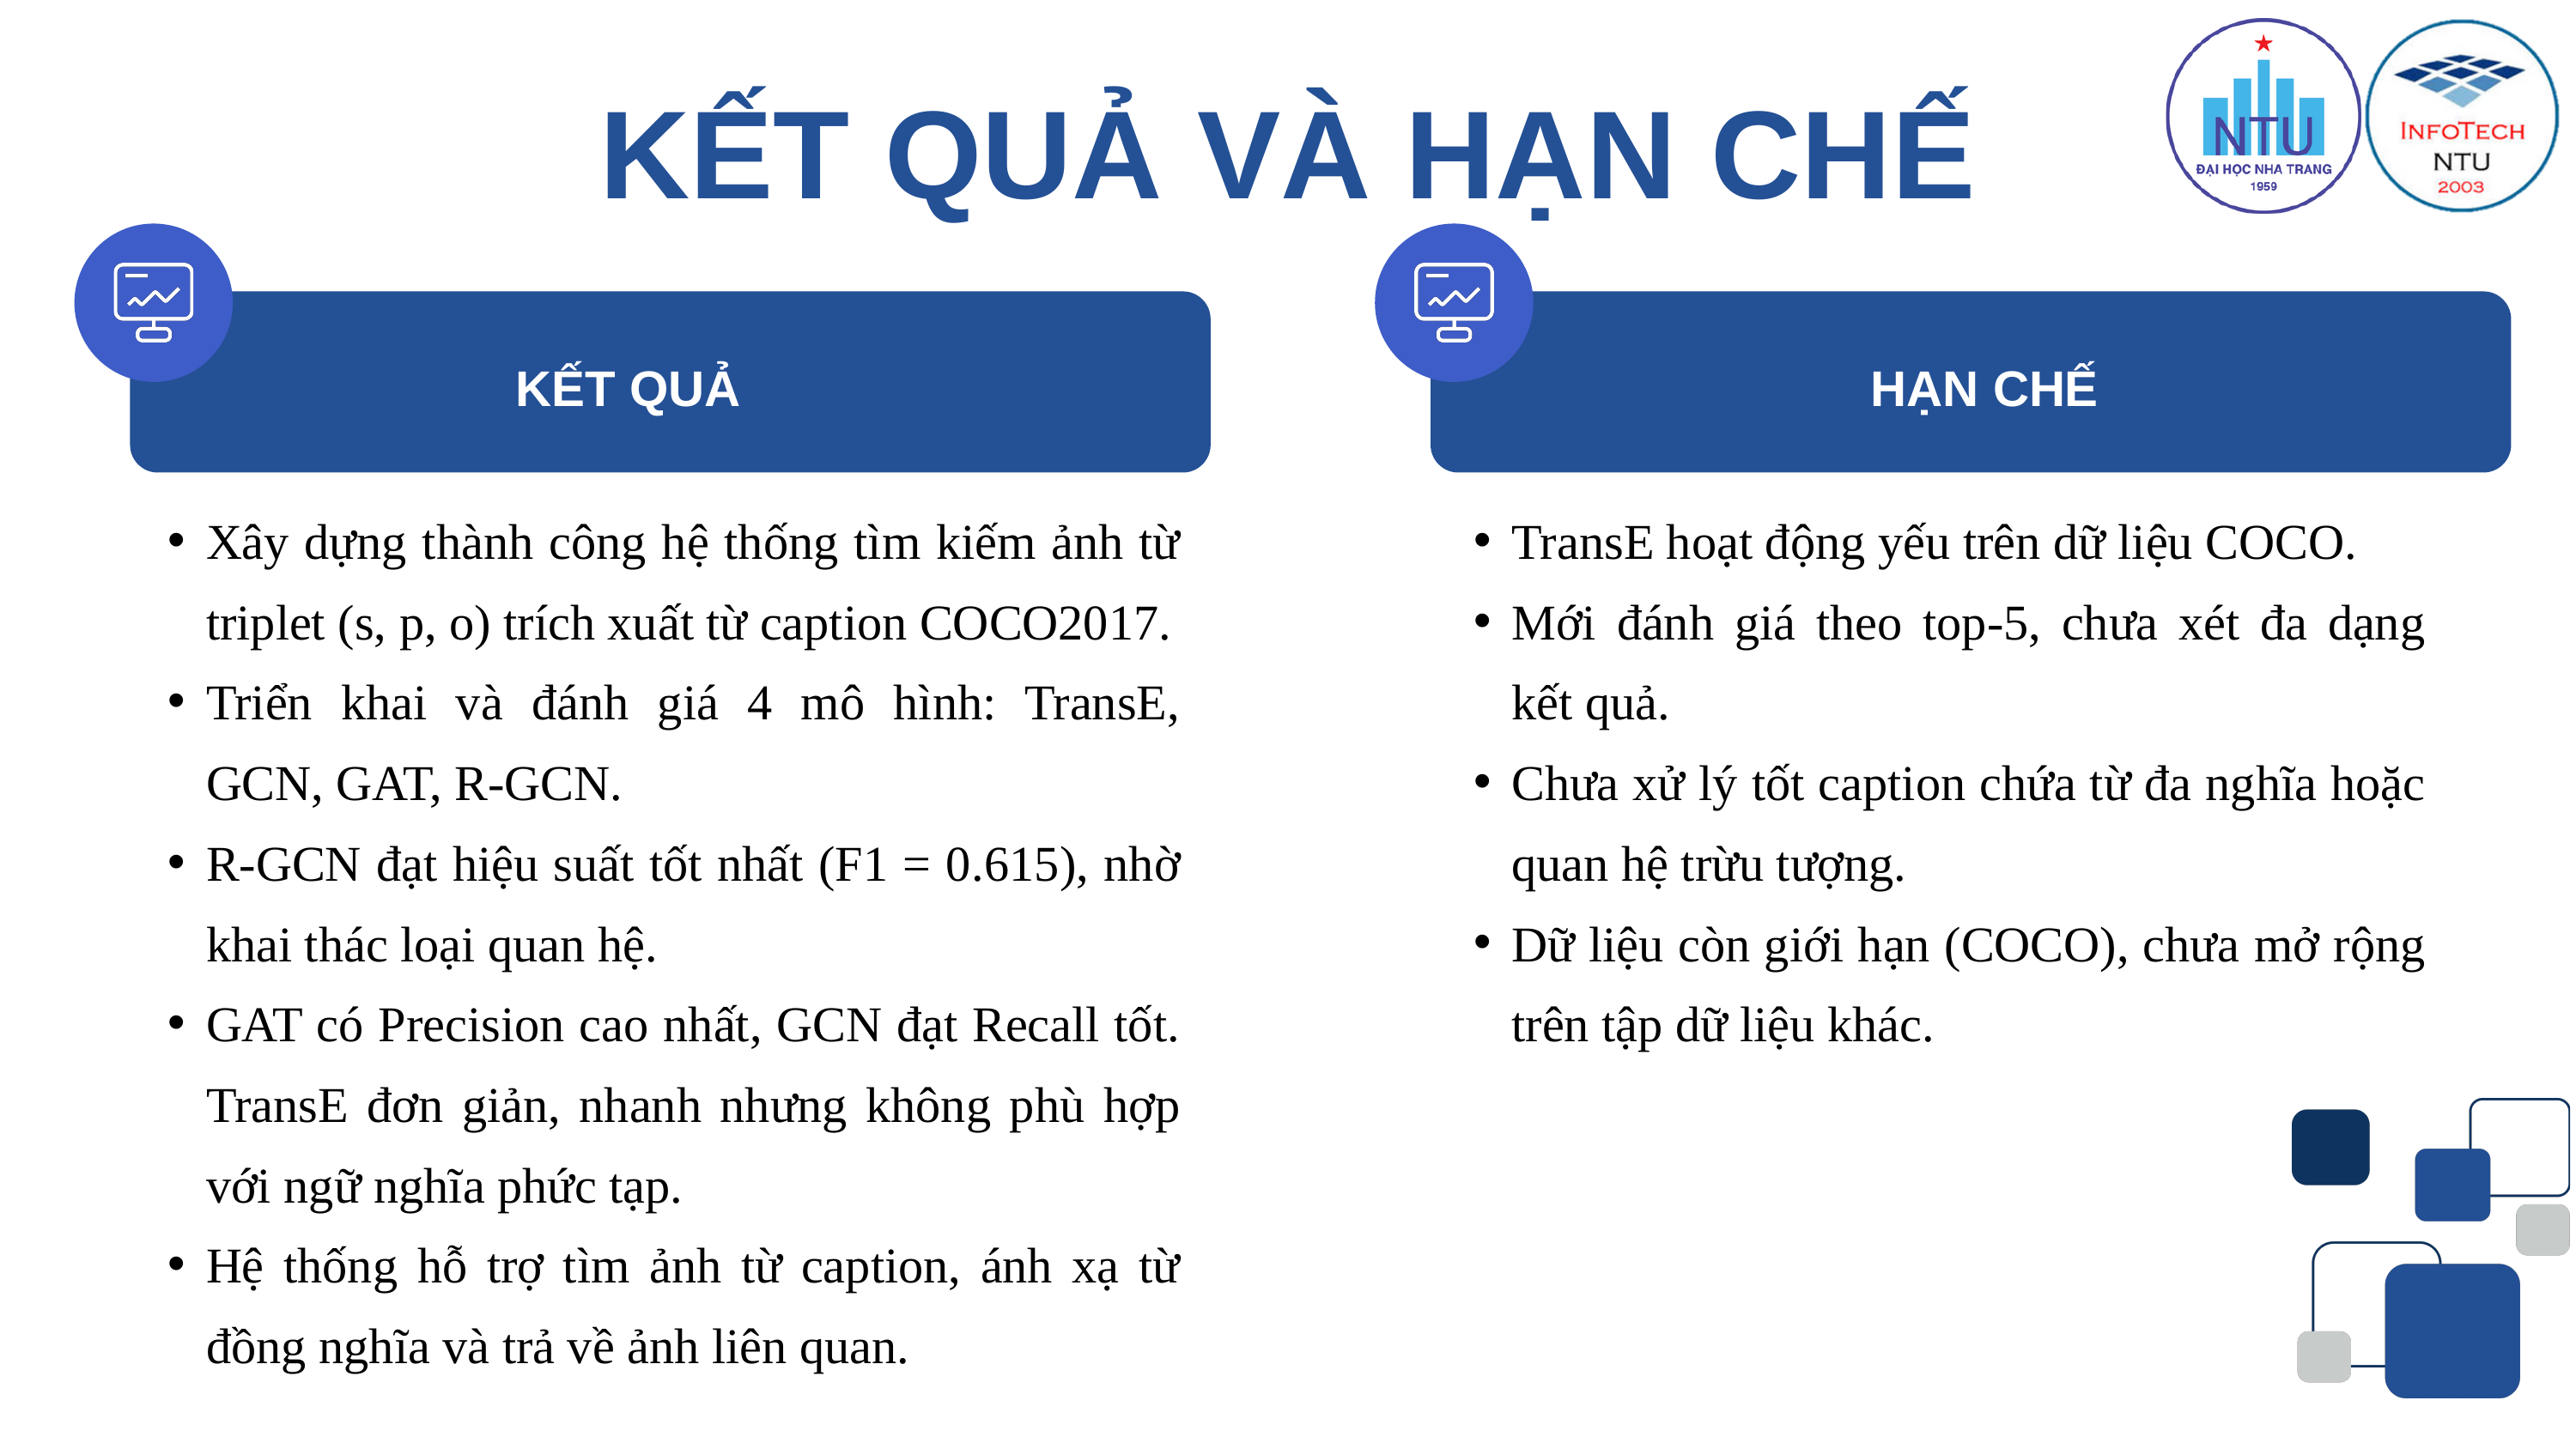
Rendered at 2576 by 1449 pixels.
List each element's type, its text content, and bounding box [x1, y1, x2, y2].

text_box Xây dựng thành công hệ thống tìm kiếm ảnh từ triplet (s, p, o) trích xuất từ caption COCO2017. Triển khai và đánh giá 4 mô hình: TransE, GCN, GAT, R-GCN. R-GCN đạt hiệu suất tốt nhất (F1 = 0.615), nhờ khai thác loại quan hệ. GAT có Precision cao nhất, GCN đạt Recall tốt. TransE đơn giản, nhanh nhưng không phù hợp với ngữ nghĩa phức tạp. Hệ thống hỗ trợ tìm ảnh từ caption, ánh xạ từ đồng nghĩa và trả về ảnh liên quan. [130, 488, 1181, 1374]
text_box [2166, 17, 2561, 215]
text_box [1374, 223, 2512, 473]
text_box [74, 223, 1212, 473]
text_box KẾT QUẢ VÀ HẠN CHẾ [565, 48, 2011, 224]
text_box [2292, 1098, 2571, 1398]
text_box TransE hoạt động yếu trên dữ liệu COCO. Mới đánh giá theo top-5, chưa xét đa dạng kết quả. Chưa xử lý tốt caption chứa từ đa nghĩa hoặc quan hệ trừu tượng. Dữ liệu còn giới hạn (COCO), chưa mở rộng trên tập dữ liệu khác. [1435, 488, 2426, 1052]
